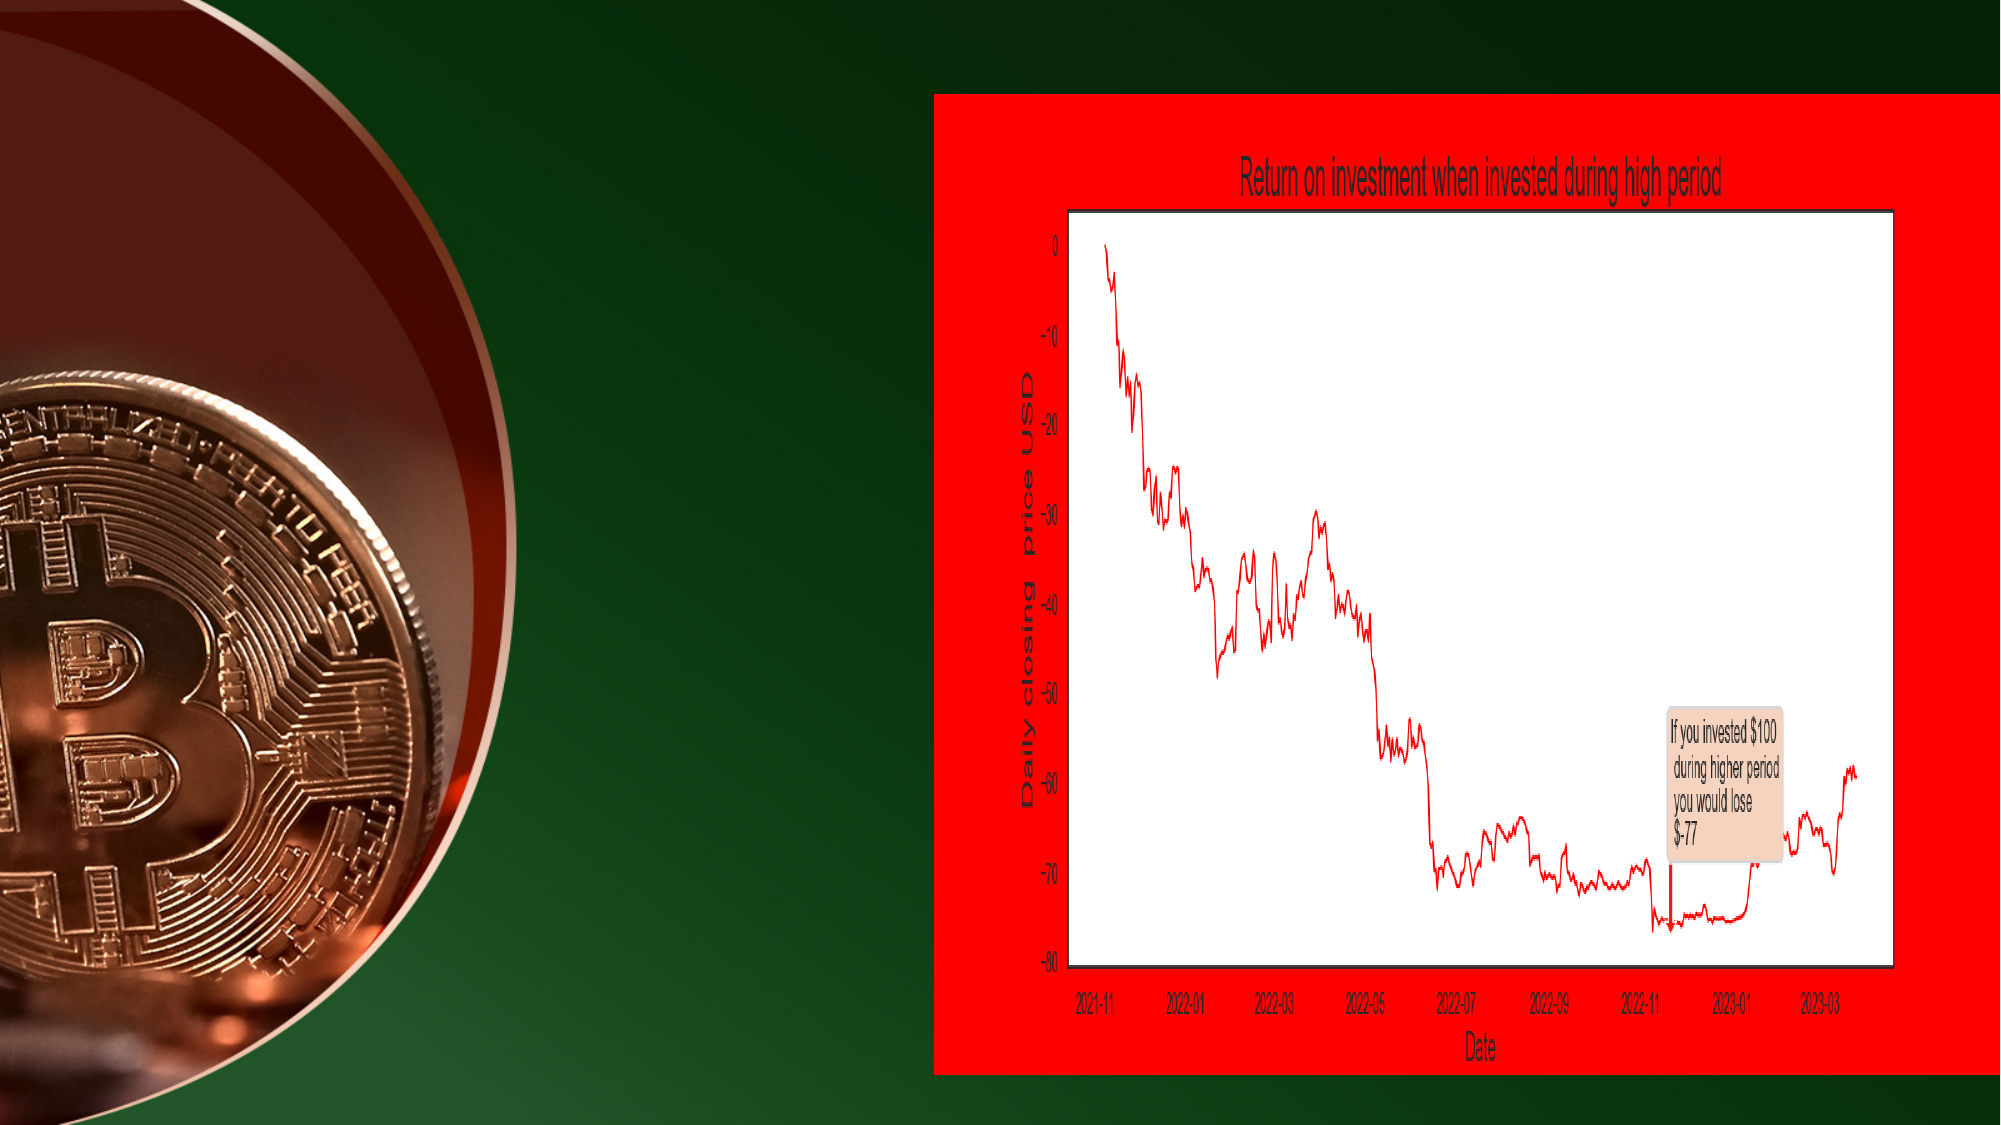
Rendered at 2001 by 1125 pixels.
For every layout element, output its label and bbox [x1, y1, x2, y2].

list [934, 94, 2000, 1075]
picture [0, 0, 2001, 1125]
